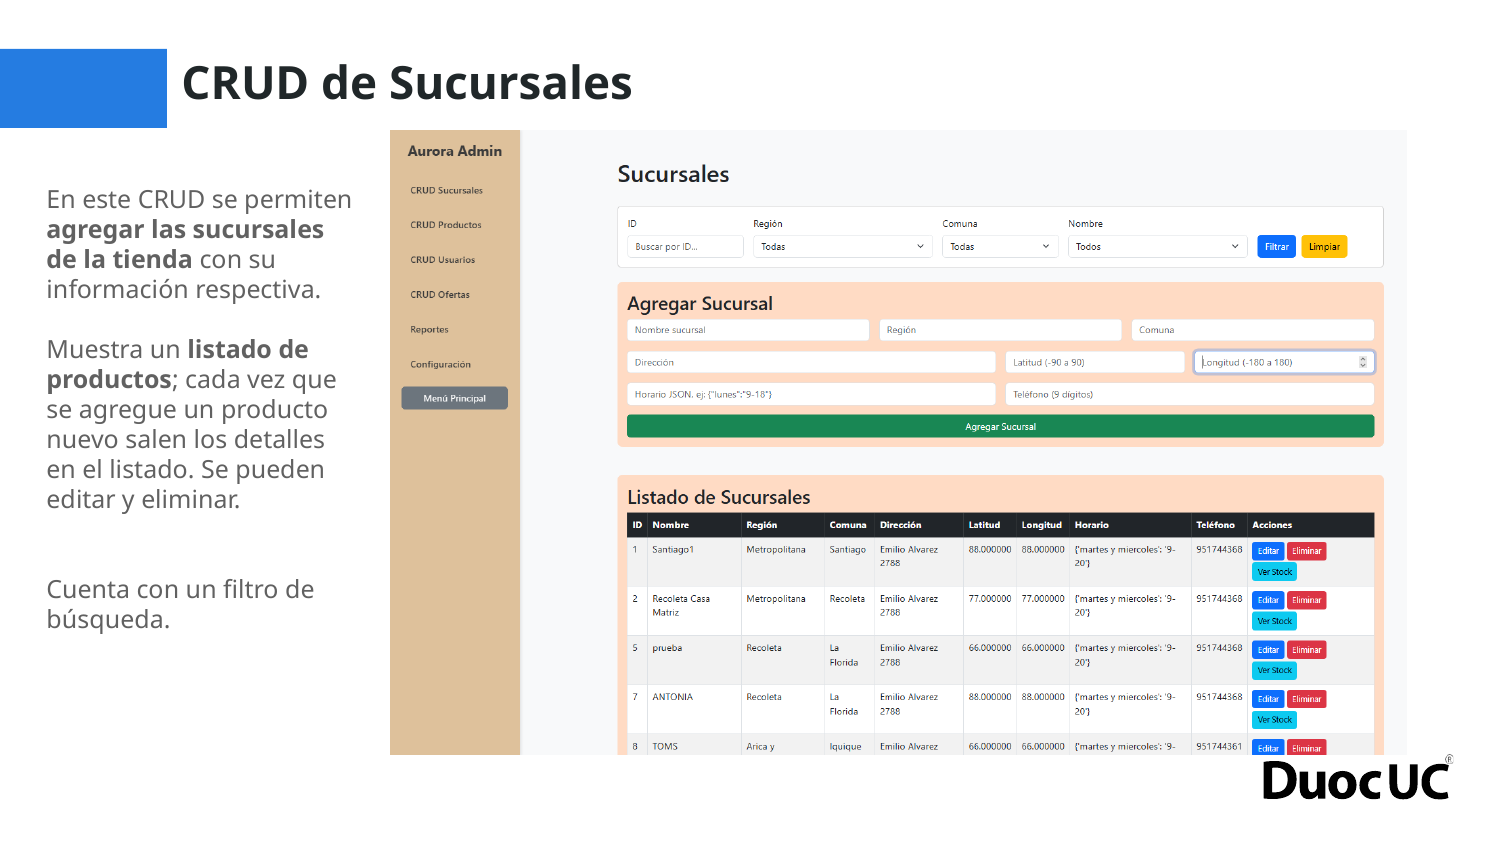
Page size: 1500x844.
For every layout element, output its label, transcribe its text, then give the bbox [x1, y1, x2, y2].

picture [390, 130, 1407, 755]
picture [1445, 754, 1454, 764]
title CRUD de Sucursales [181, 53, 1449, 195]
text_box En este CRUD se permiten agregar las sucursales de la tienda con su información respectiva. Muestra un listado de productos; cada vez que se agregue un producto nuevo salen los detalles en el listado. Se pueden editar y eliminar. Cuenta con un filtro de búsqueda. [31, 169, 376, 649]
